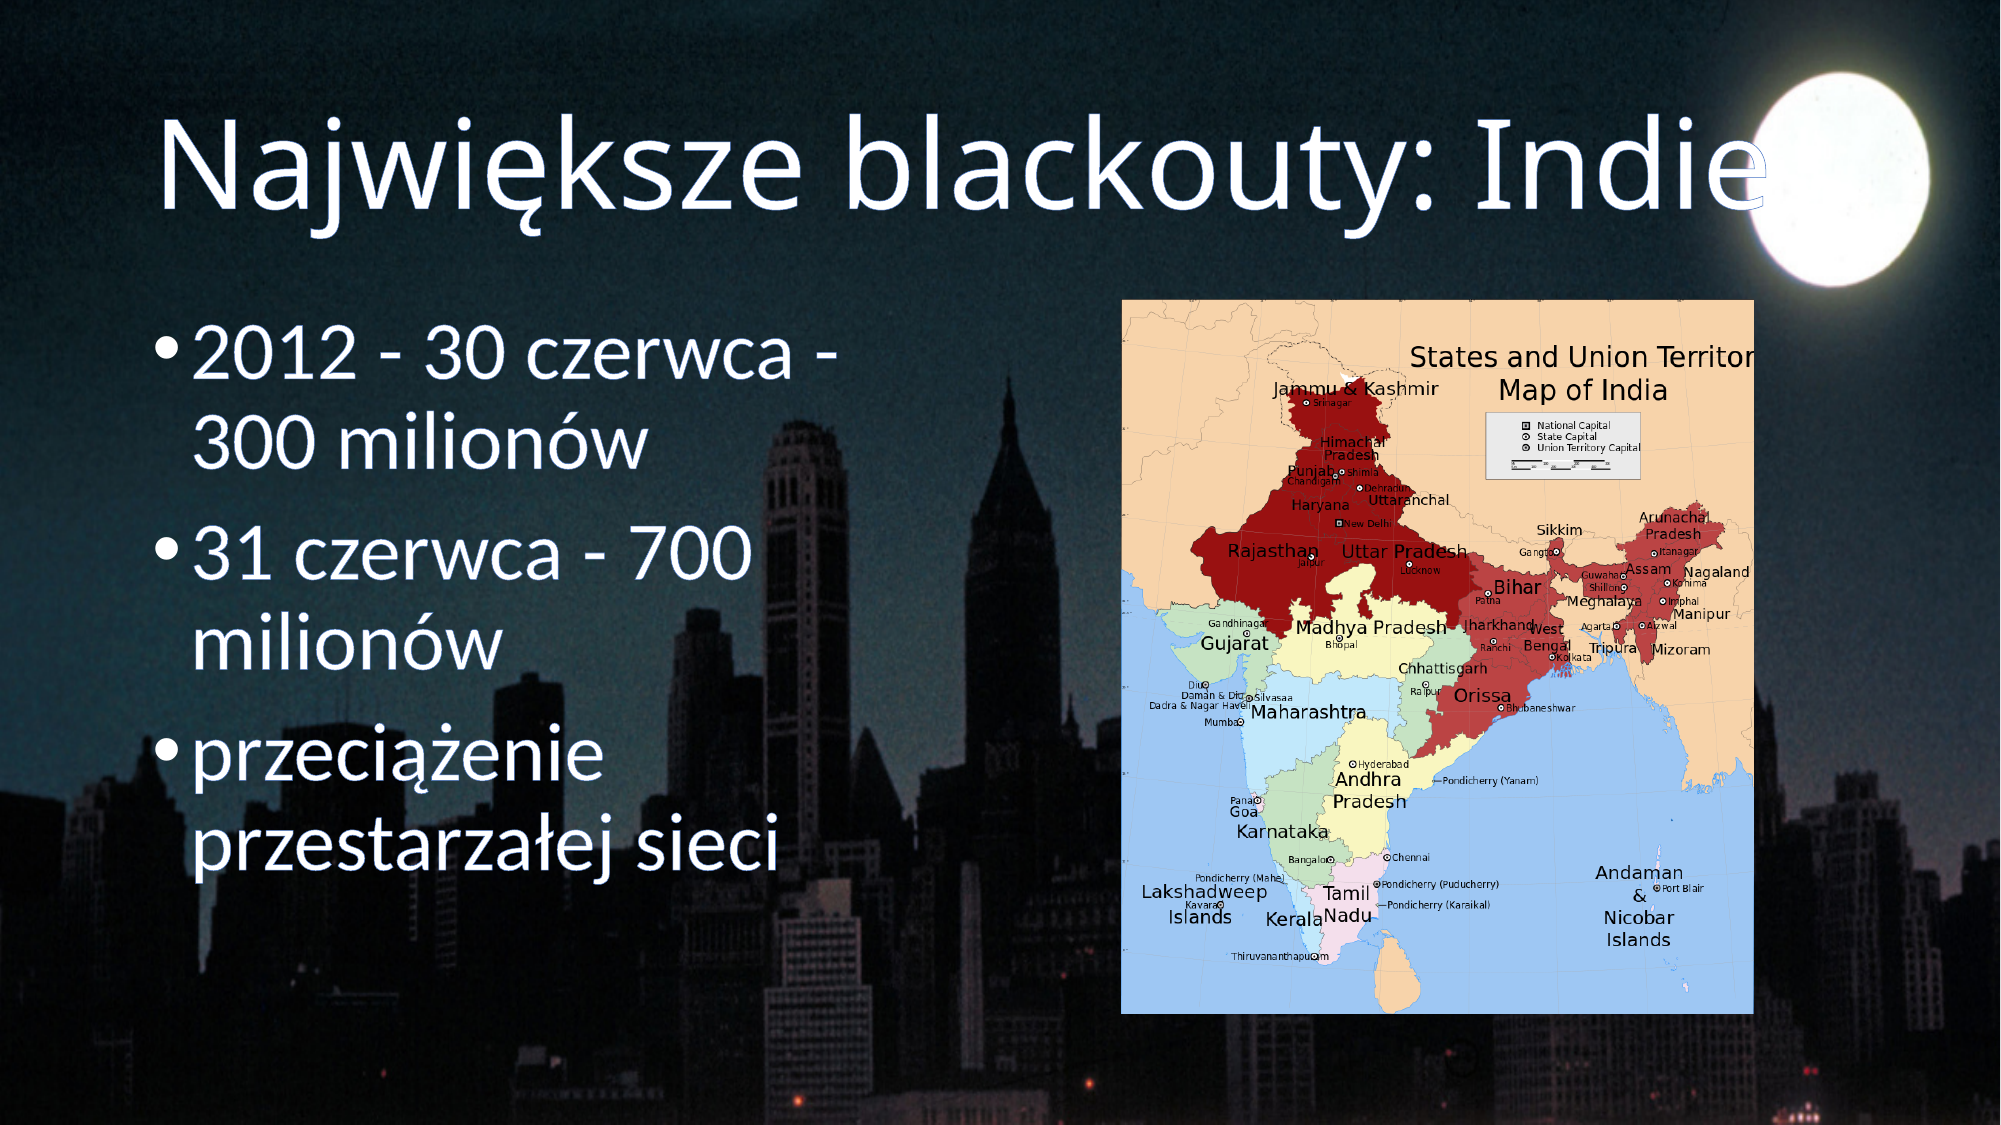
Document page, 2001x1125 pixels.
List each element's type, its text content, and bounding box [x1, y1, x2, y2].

list 2012 - 30 czerwca - 300 milionów 31 czerwca - 700 milionów przeciążenie przestarzałej sieci [137, 299, 988, 1014]
title Największe blackouty: Indie [137, 59, 1863, 278]
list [1121, 299, 1754, 1014]
picture [0, 0, 2001, 1125]
